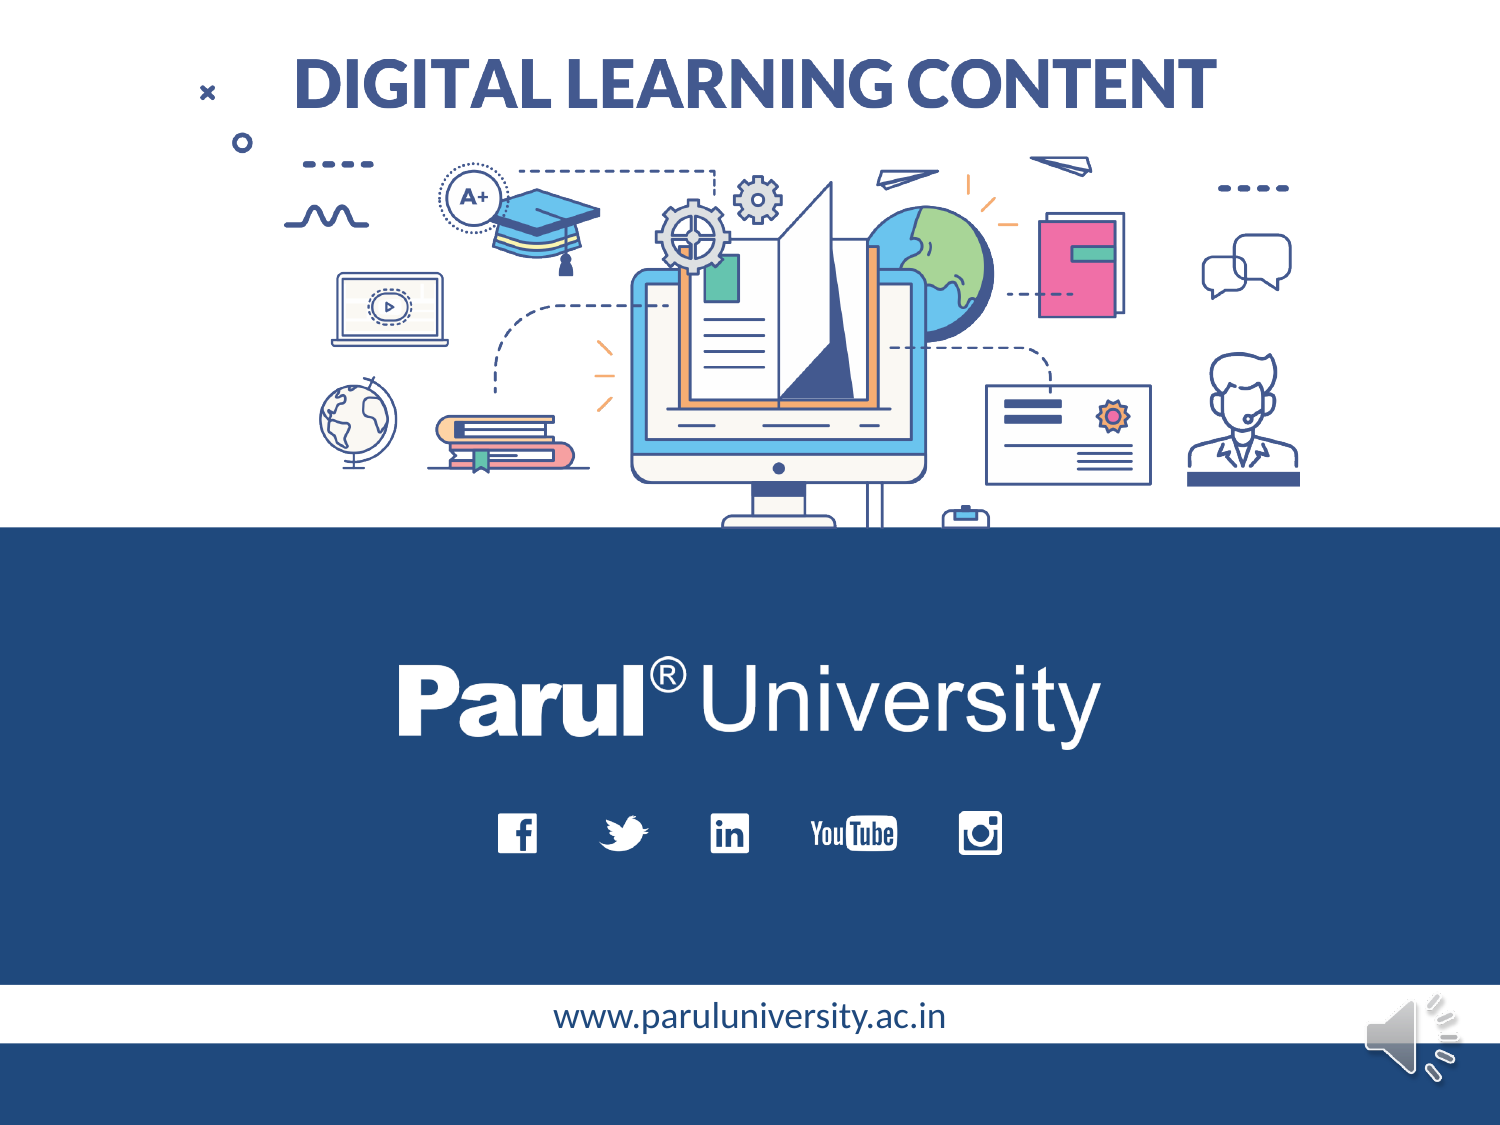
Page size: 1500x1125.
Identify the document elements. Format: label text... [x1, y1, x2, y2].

text_box [0, 1044, 1500, 1125]
text_box [0, 984, 533, 1044]
picture [1364, 989, 1465, 1090]
text_box [967, 984, 1500, 1044]
picture [498, 811, 1002, 855]
text_box [0, 527, 1500, 984]
text_box www.paruluniversity.ac.in [533, 983, 967, 1045]
picture [199, 59, 1301, 529]
picture [398, 655, 1101, 751]
